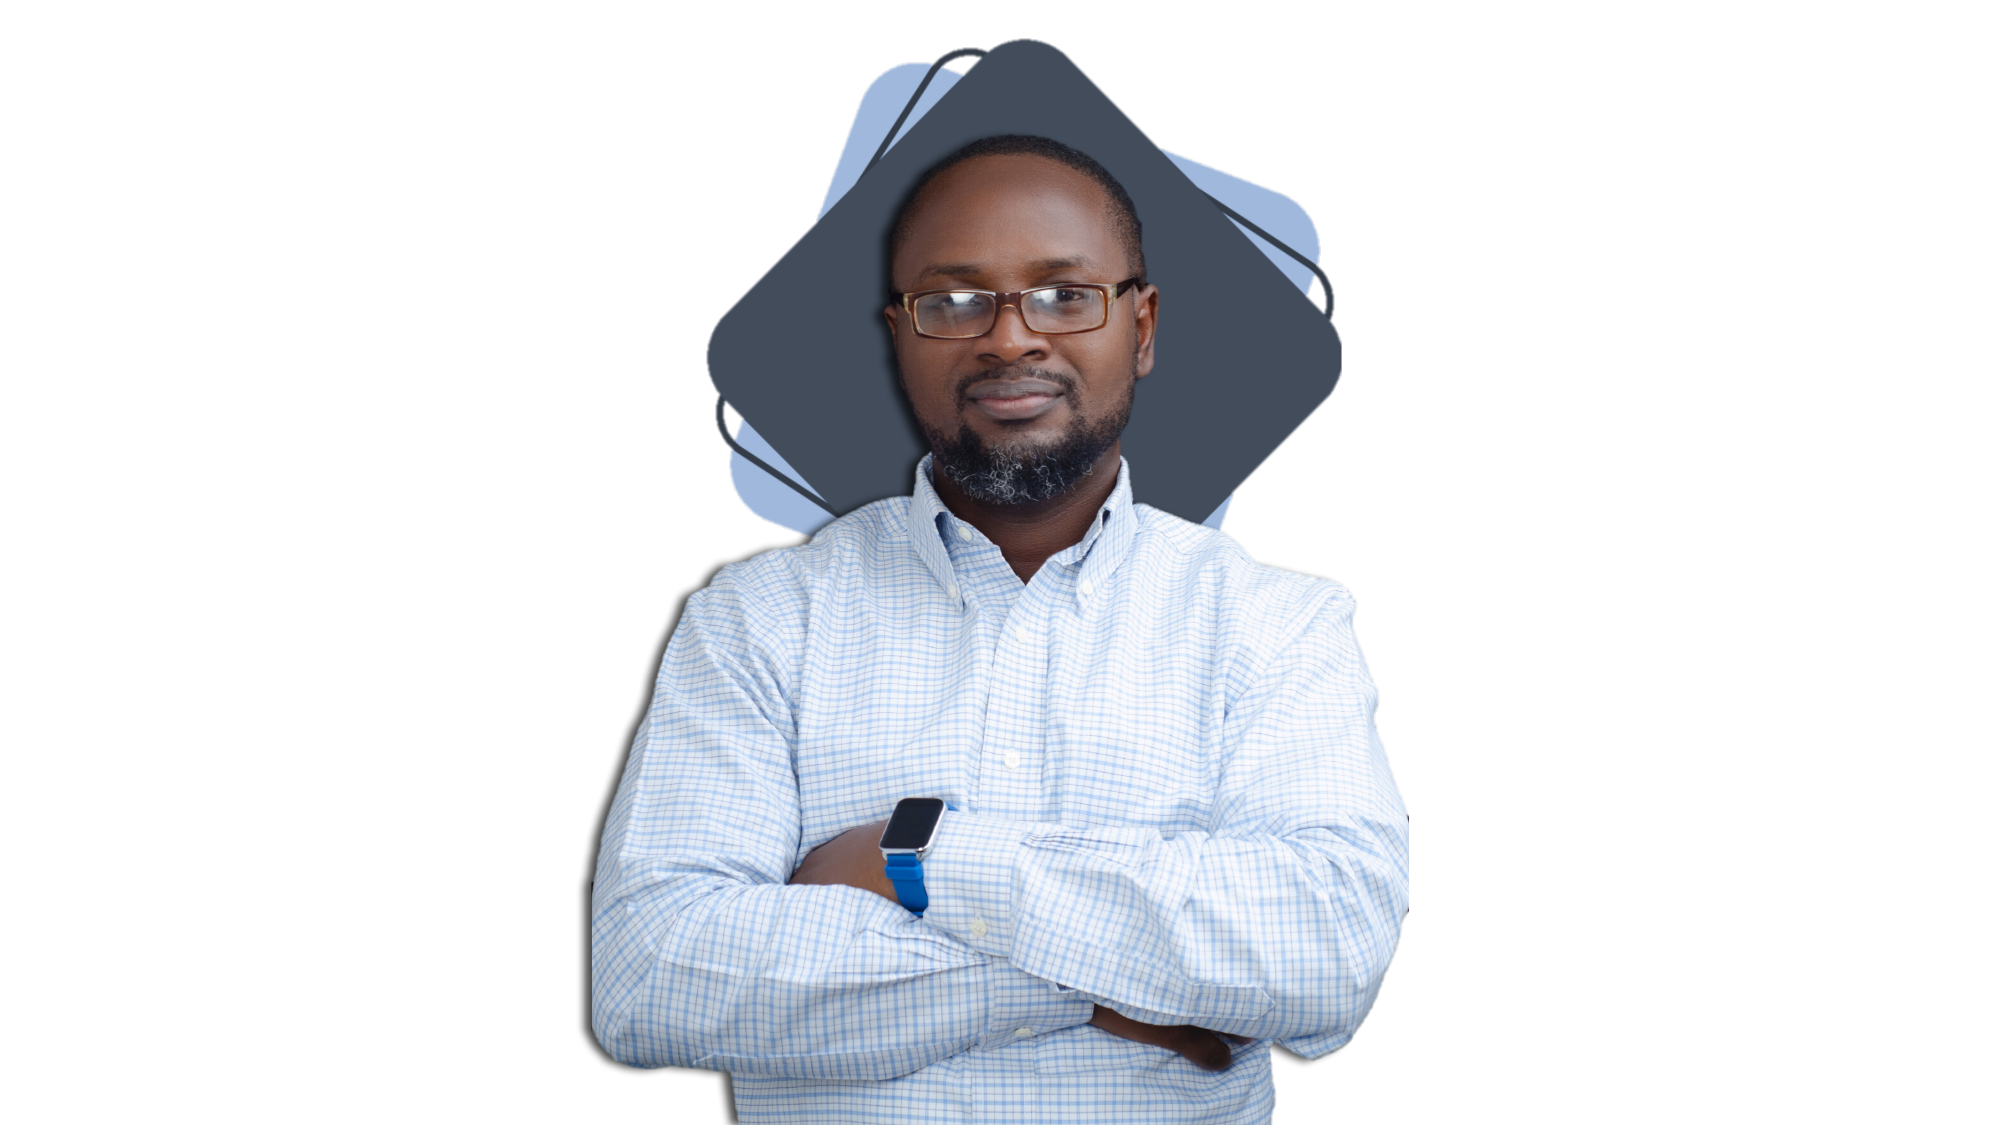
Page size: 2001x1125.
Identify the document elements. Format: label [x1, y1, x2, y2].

picture [591, 0, 1409, 1125]
